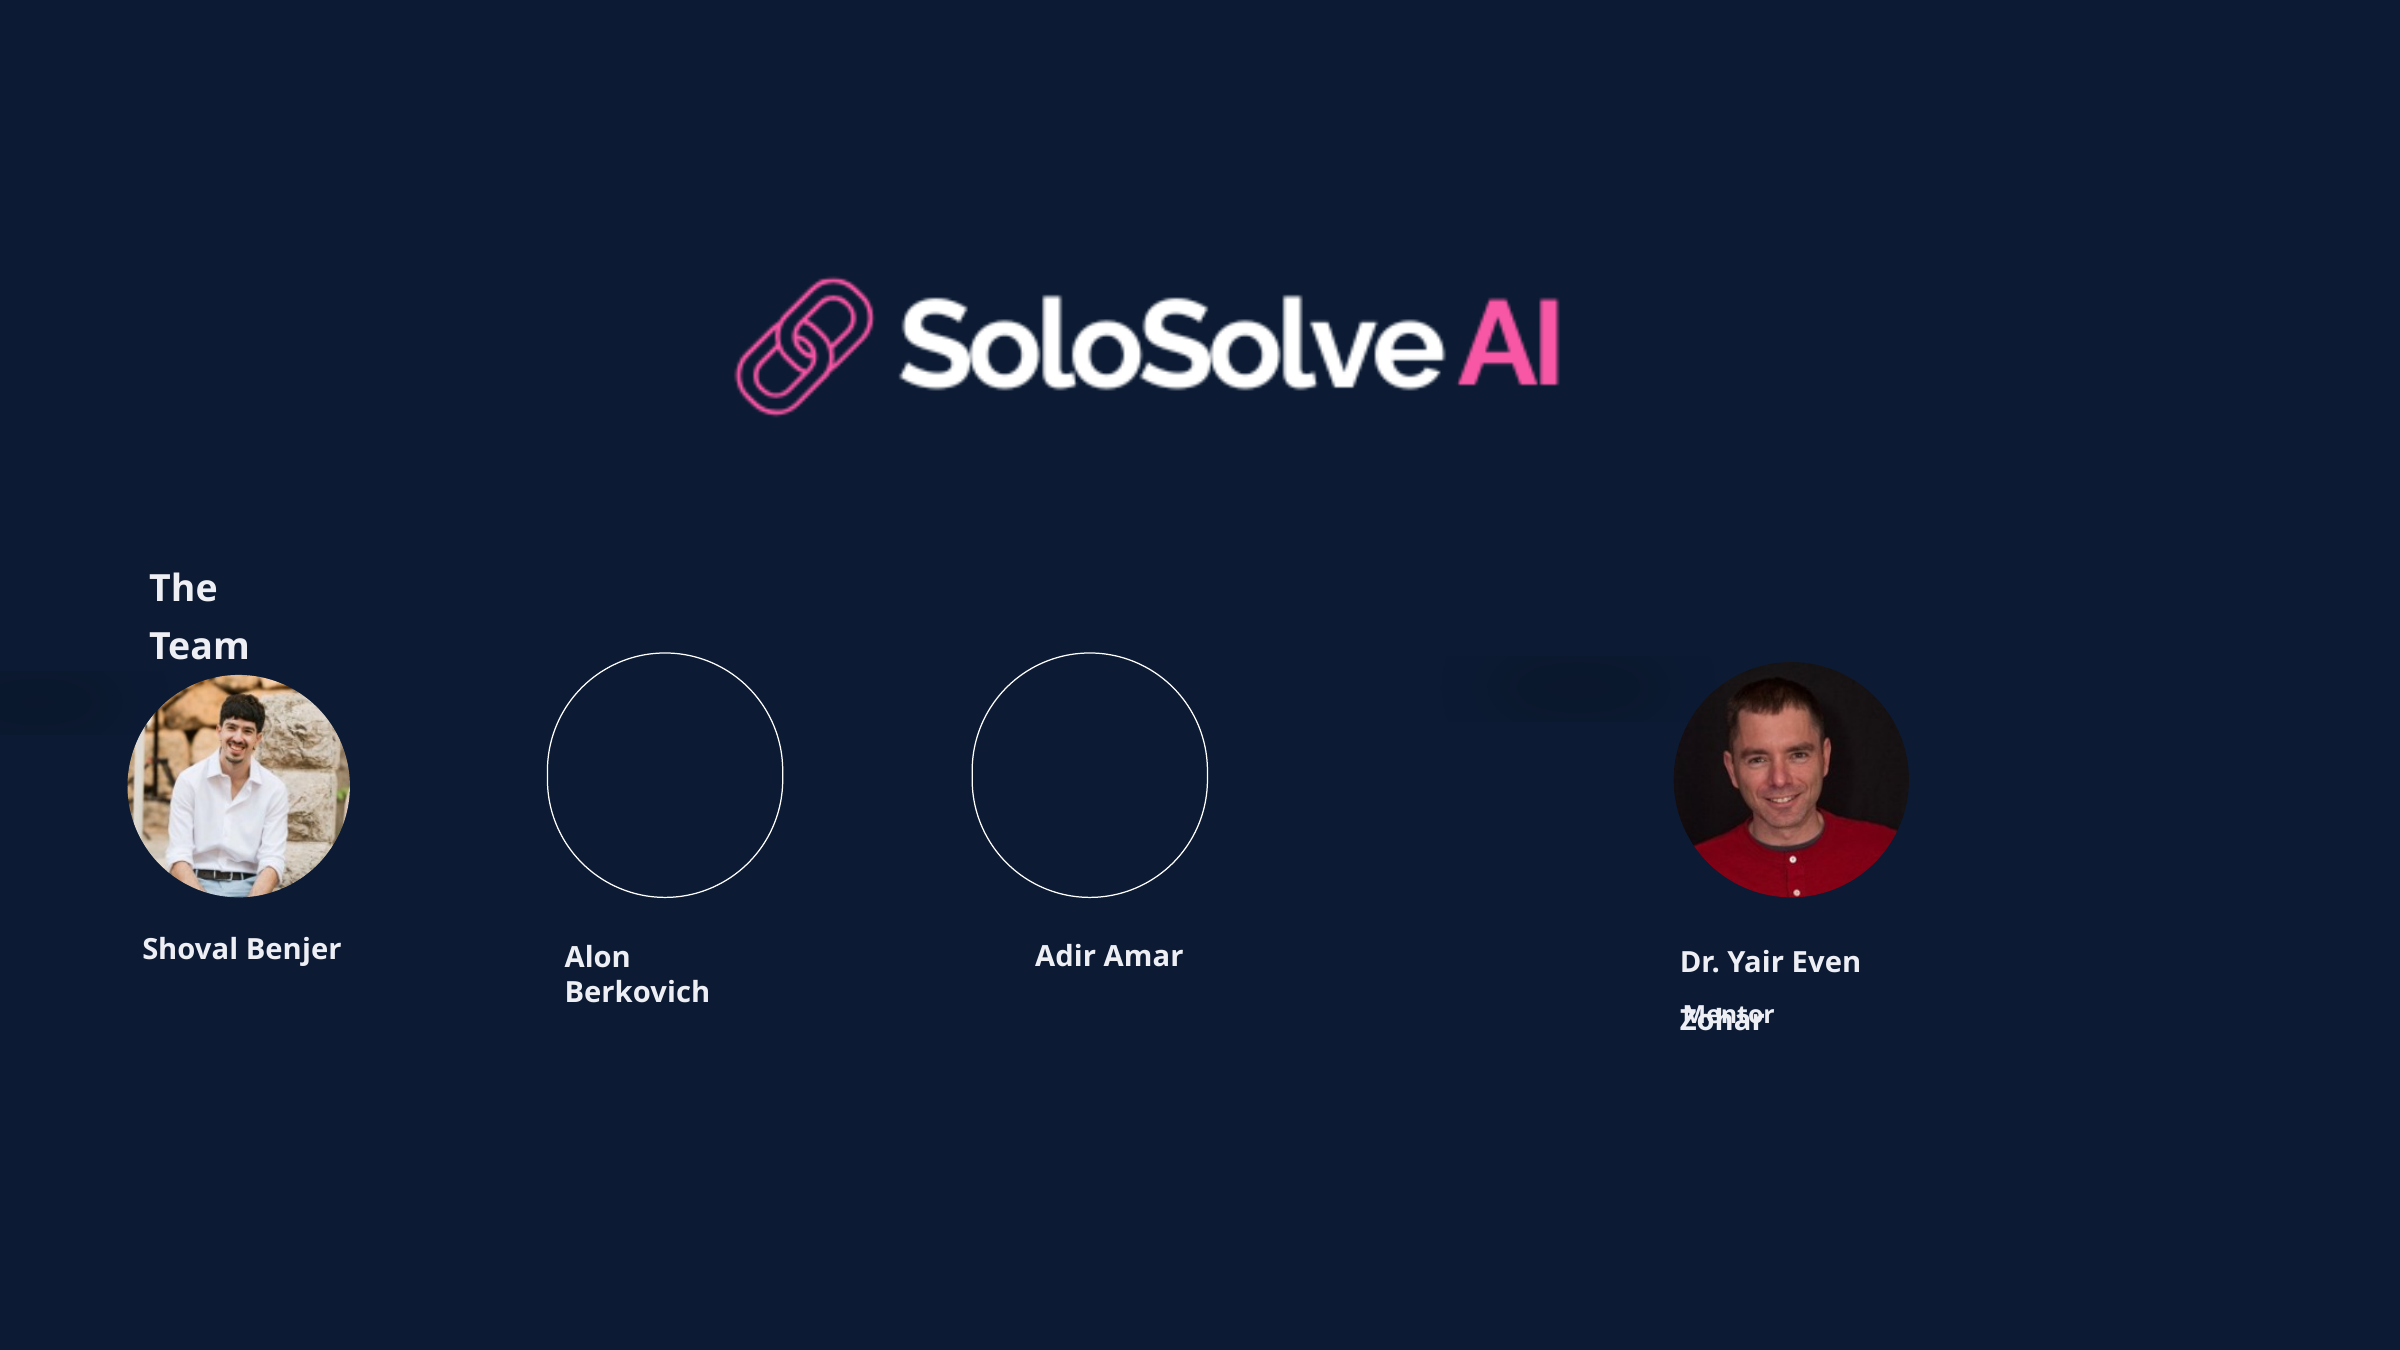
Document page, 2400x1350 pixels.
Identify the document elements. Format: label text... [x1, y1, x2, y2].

text_box Shoval Benjer [127, 922, 363, 973]
text_box [547, 652, 783, 898]
picture [1673, 662, 1909, 898]
text_box Alon Berkovich [549, 931, 786, 1016]
picture [683, 231, 1654, 482]
picture [127, 674, 350, 898]
text_box [972, 652, 1208, 898]
text_box The Team [134, 543, 331, 674]
text_box Adir Amar [1020, 929, 1200, 980]
text_box Dr. Yair Even Zohar [1589, 912, 1959, 1045]
